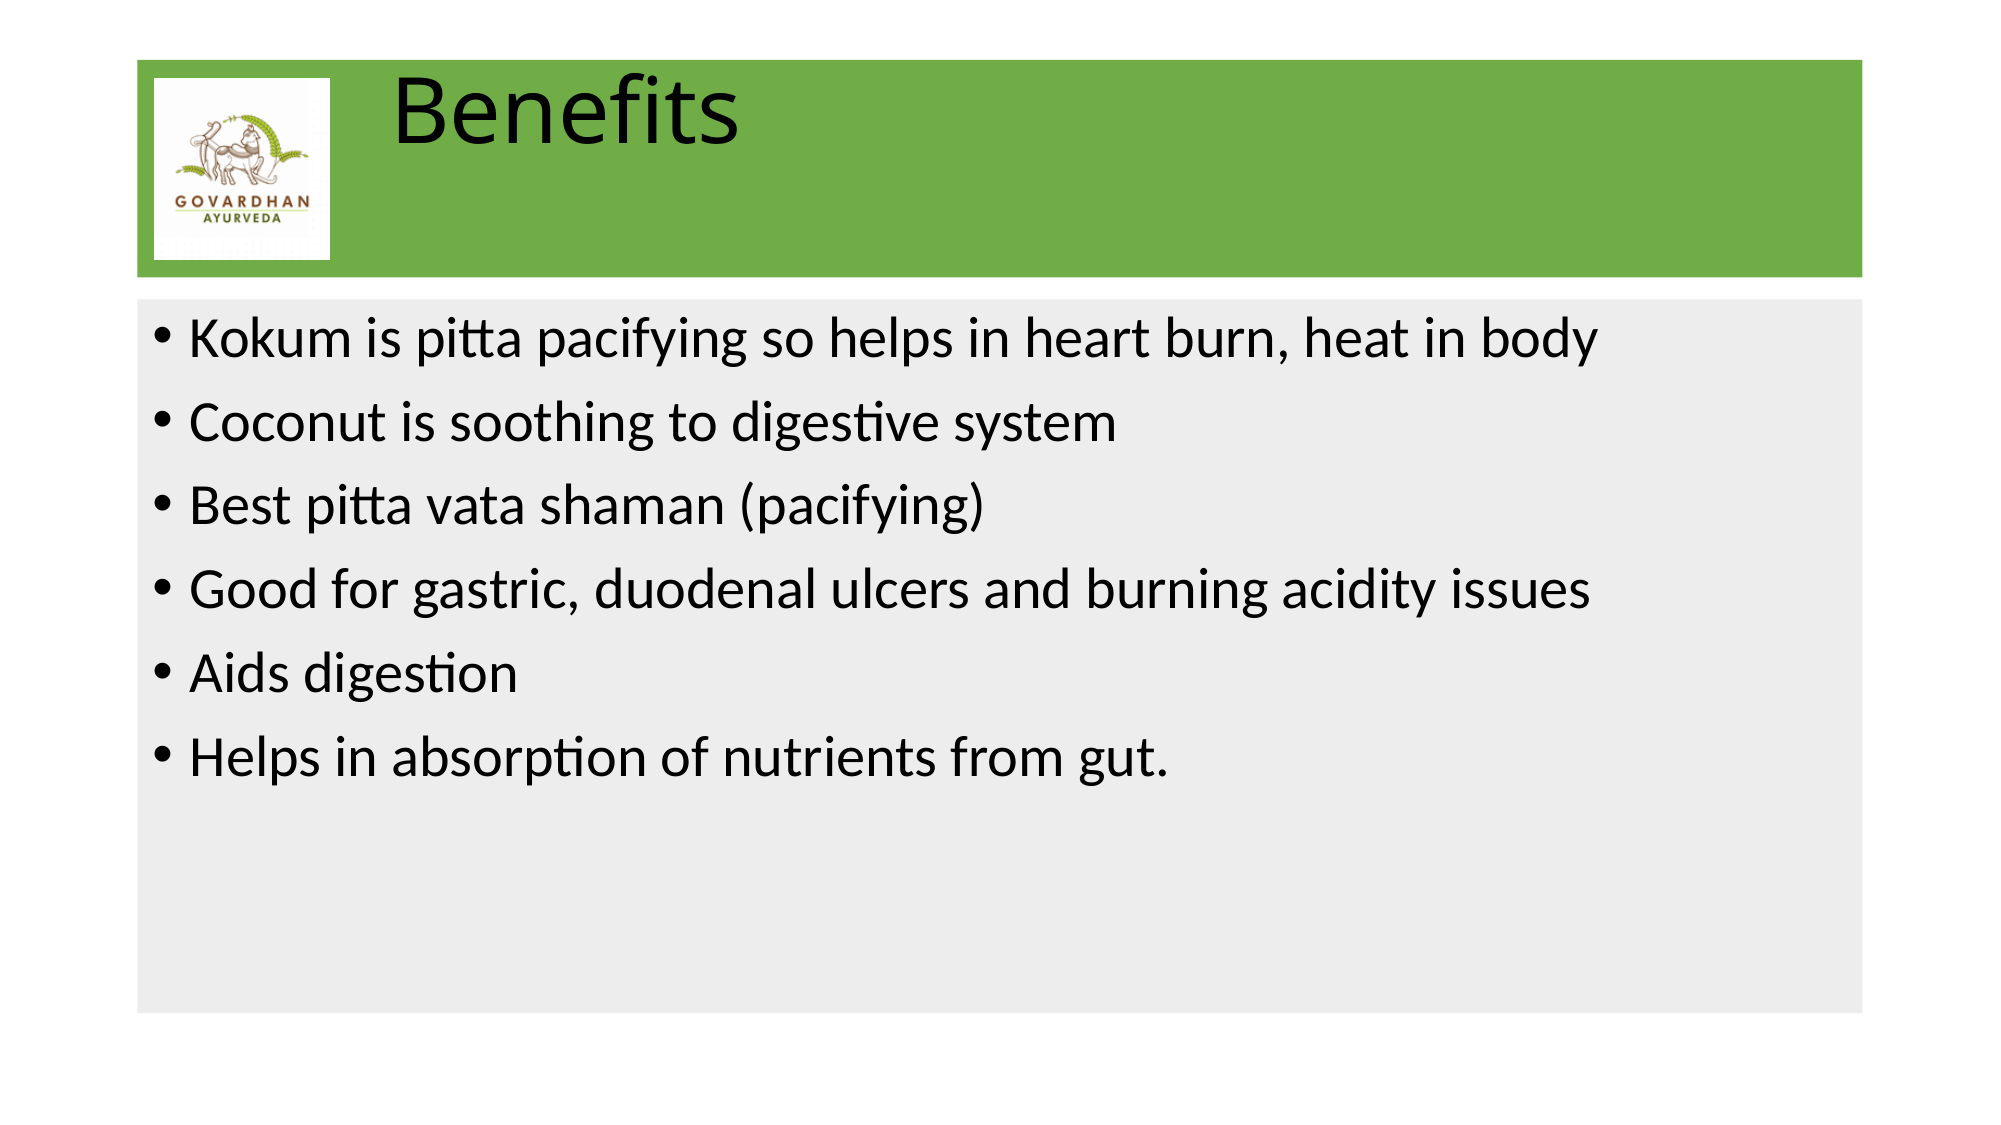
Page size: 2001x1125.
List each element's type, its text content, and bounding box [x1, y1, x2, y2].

list Kokum is pitta pacifying so helps in heart burn, heat in body Coconut is soothing to digestive system Best pitta vata shaman (pacifying) Good for gastric, duodenal ulcers and burning acidity issues Aids digestion Helps in absorption of nutrients from gut. [137, 299, 1863, 1014]
title Benefits [137, 59, 1863, 278]
picture [154, 78, 330, 260]
